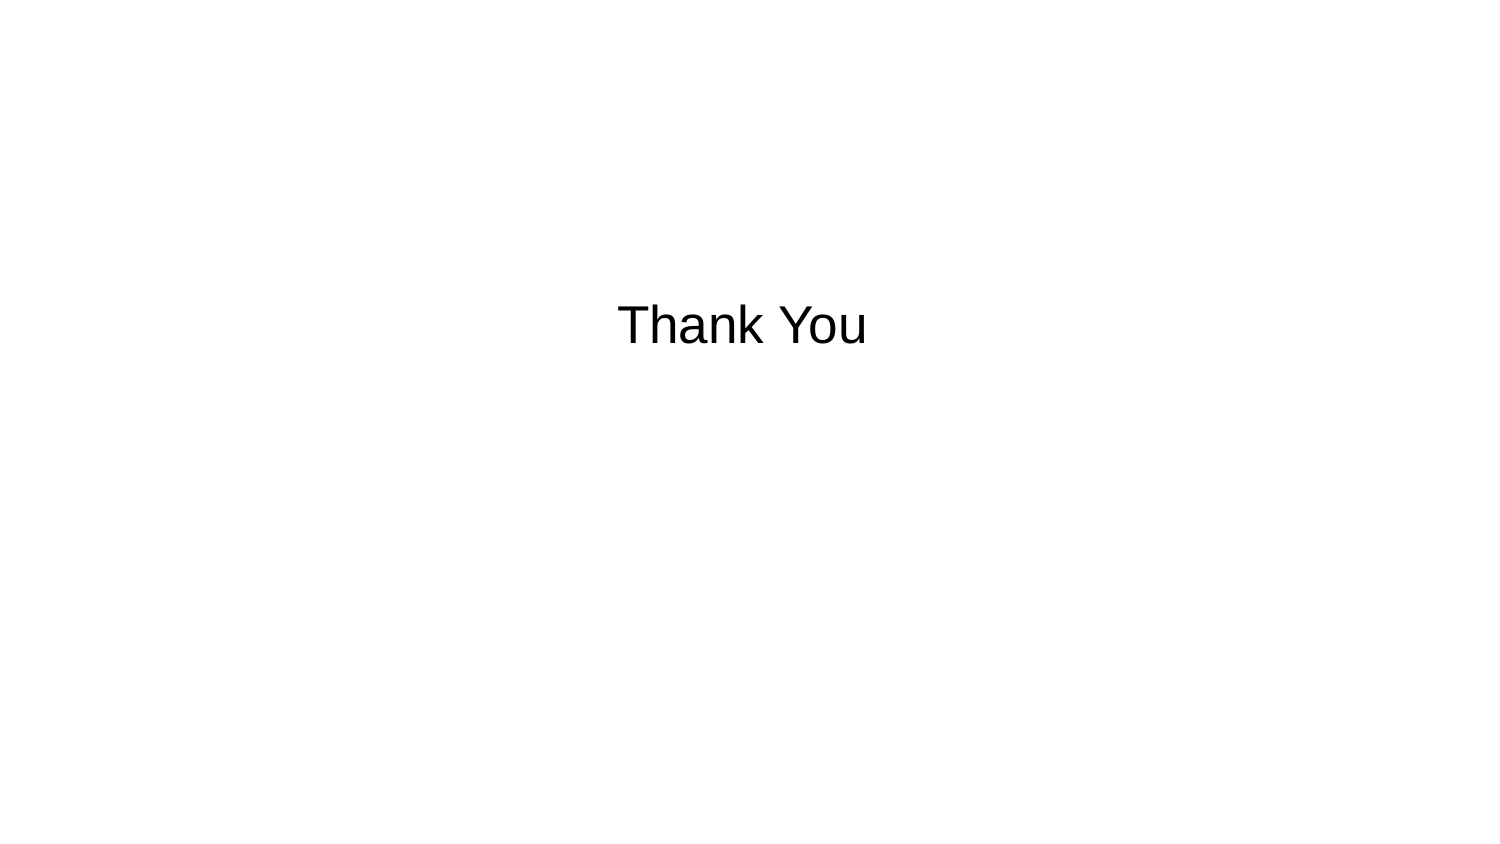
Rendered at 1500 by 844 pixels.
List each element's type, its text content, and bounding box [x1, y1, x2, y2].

title Thank You [510, 275, 990, 370]
